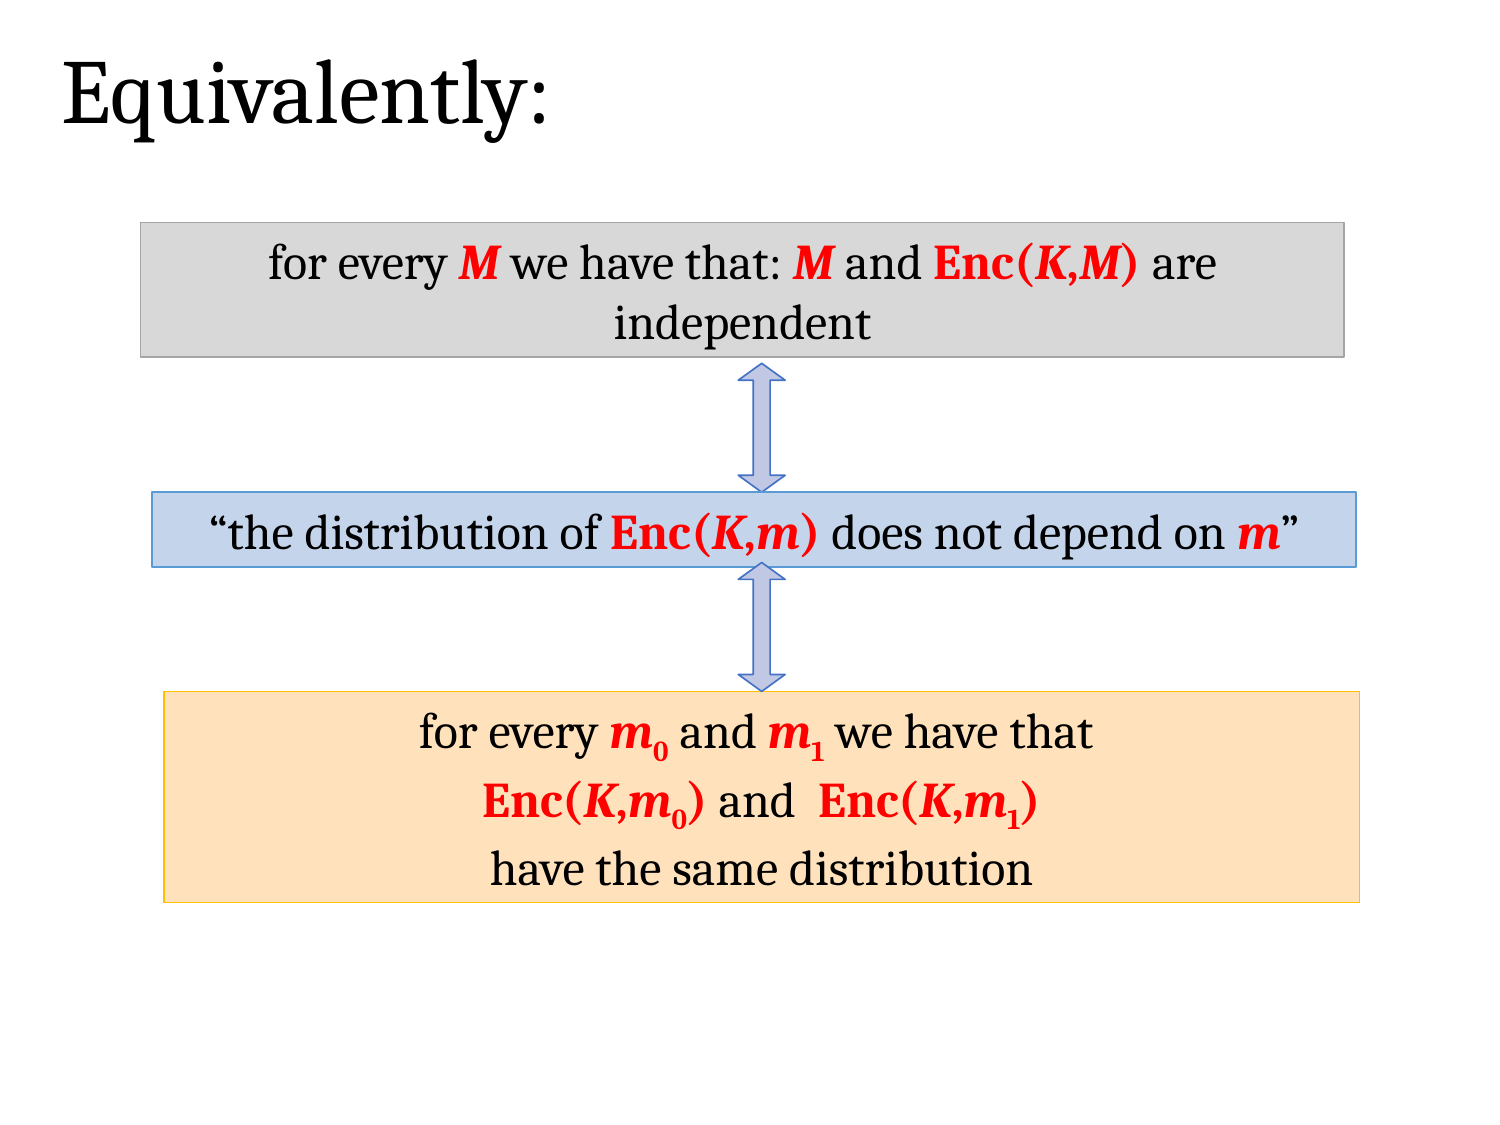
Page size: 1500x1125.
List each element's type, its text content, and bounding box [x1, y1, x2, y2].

text_box “the distribution of Enc(K,m) does not depend on m” [151, 491, 1357, 568]
text_box [737, 362, 786, 491]
text_box for every m0 and m1 we have that Enc(K,m0) and Enc(K,m1) have the same distribution [163, 691, 1360, 903]
title Equivalently: [46, 0, 1443, 188]
text_box for every M we have that: M and Enc(K,M) are independent [140, 222, 1345, 358]
text_box [737, 561, 786, 693]
